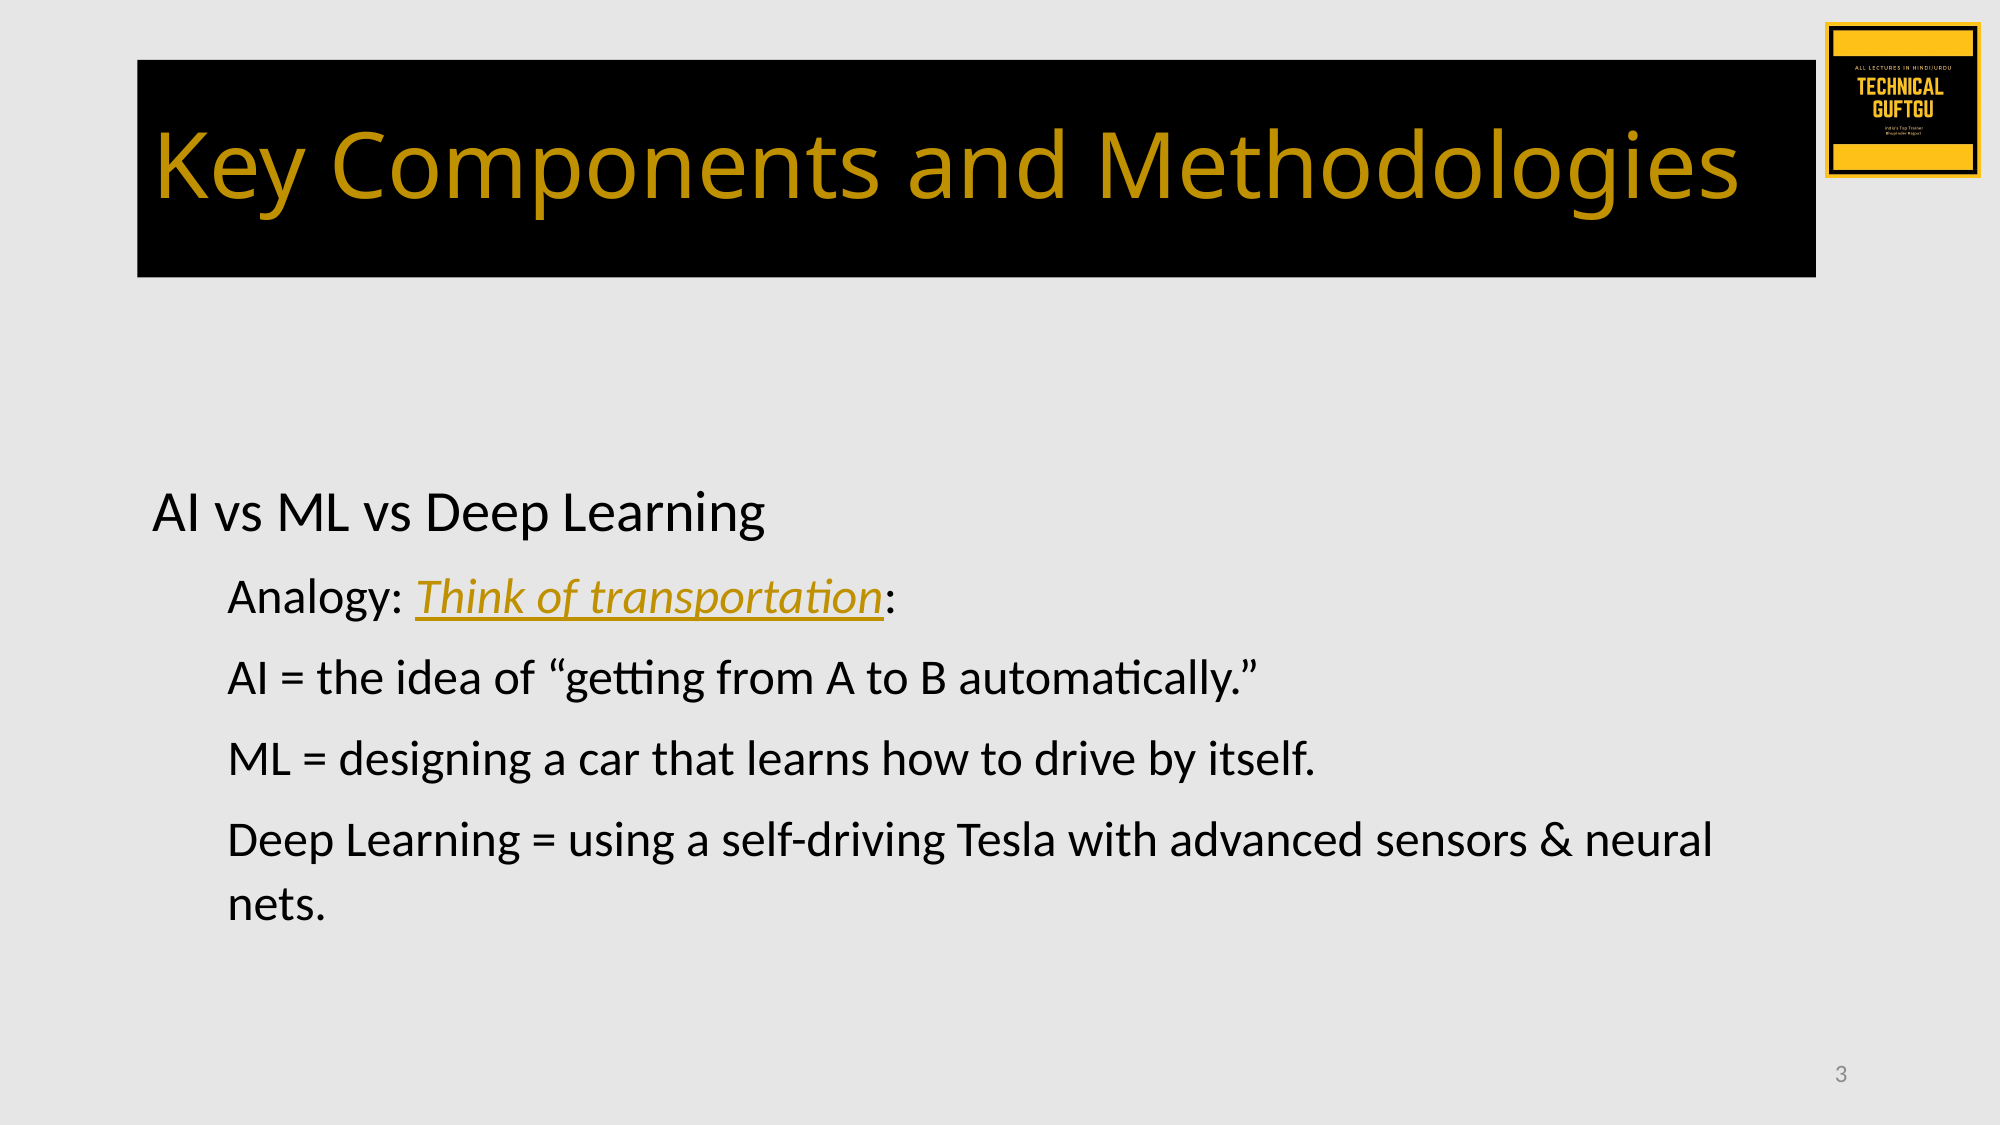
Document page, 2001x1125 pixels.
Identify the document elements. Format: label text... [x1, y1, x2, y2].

slide_number 3 [1412, 1042, 1863, 1103]
title Key Components and Methodologies [137, 59, 1816, 278]
picture [1825, 22, 1981, 178]
list AI vs ML vs Deep Learning Analogy: Think of transportation: AI = the idea of “getting from A to B automatically.” ML = designing a car that learns how to drive by itself. Deep Learning = using a self-driving Tesla with advanced sensors & neural nets. [137, 374, 1816, 1014]
